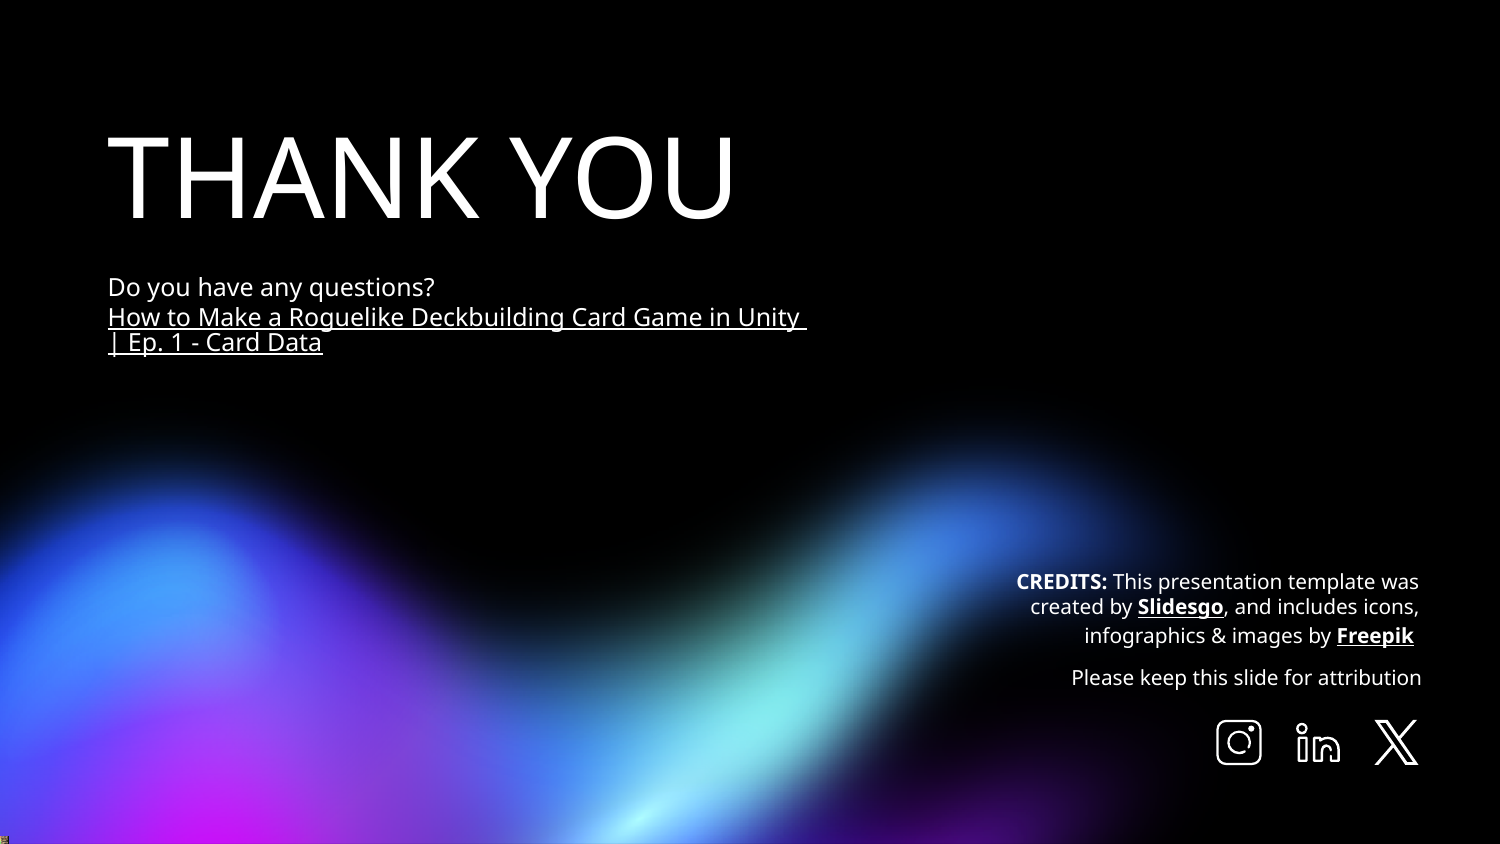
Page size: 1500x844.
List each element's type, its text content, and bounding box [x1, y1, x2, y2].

text_box Please keep this slide for attribution [915, 655, 1422, 699]
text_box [1295, 722, 1341, 763]
text_box [1374, 719, 1419, 765]
subtitle Do you have any questions? How to Make a Roguelike Deckbuilding Card Game in Unity | Ep. 1 - Card Data [92, 256, 823, 459]
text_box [1216, 719, 1262, 766]
picture [0, 2, 1366, 844]
title THANK YOU [92, 82, 928, 257]
